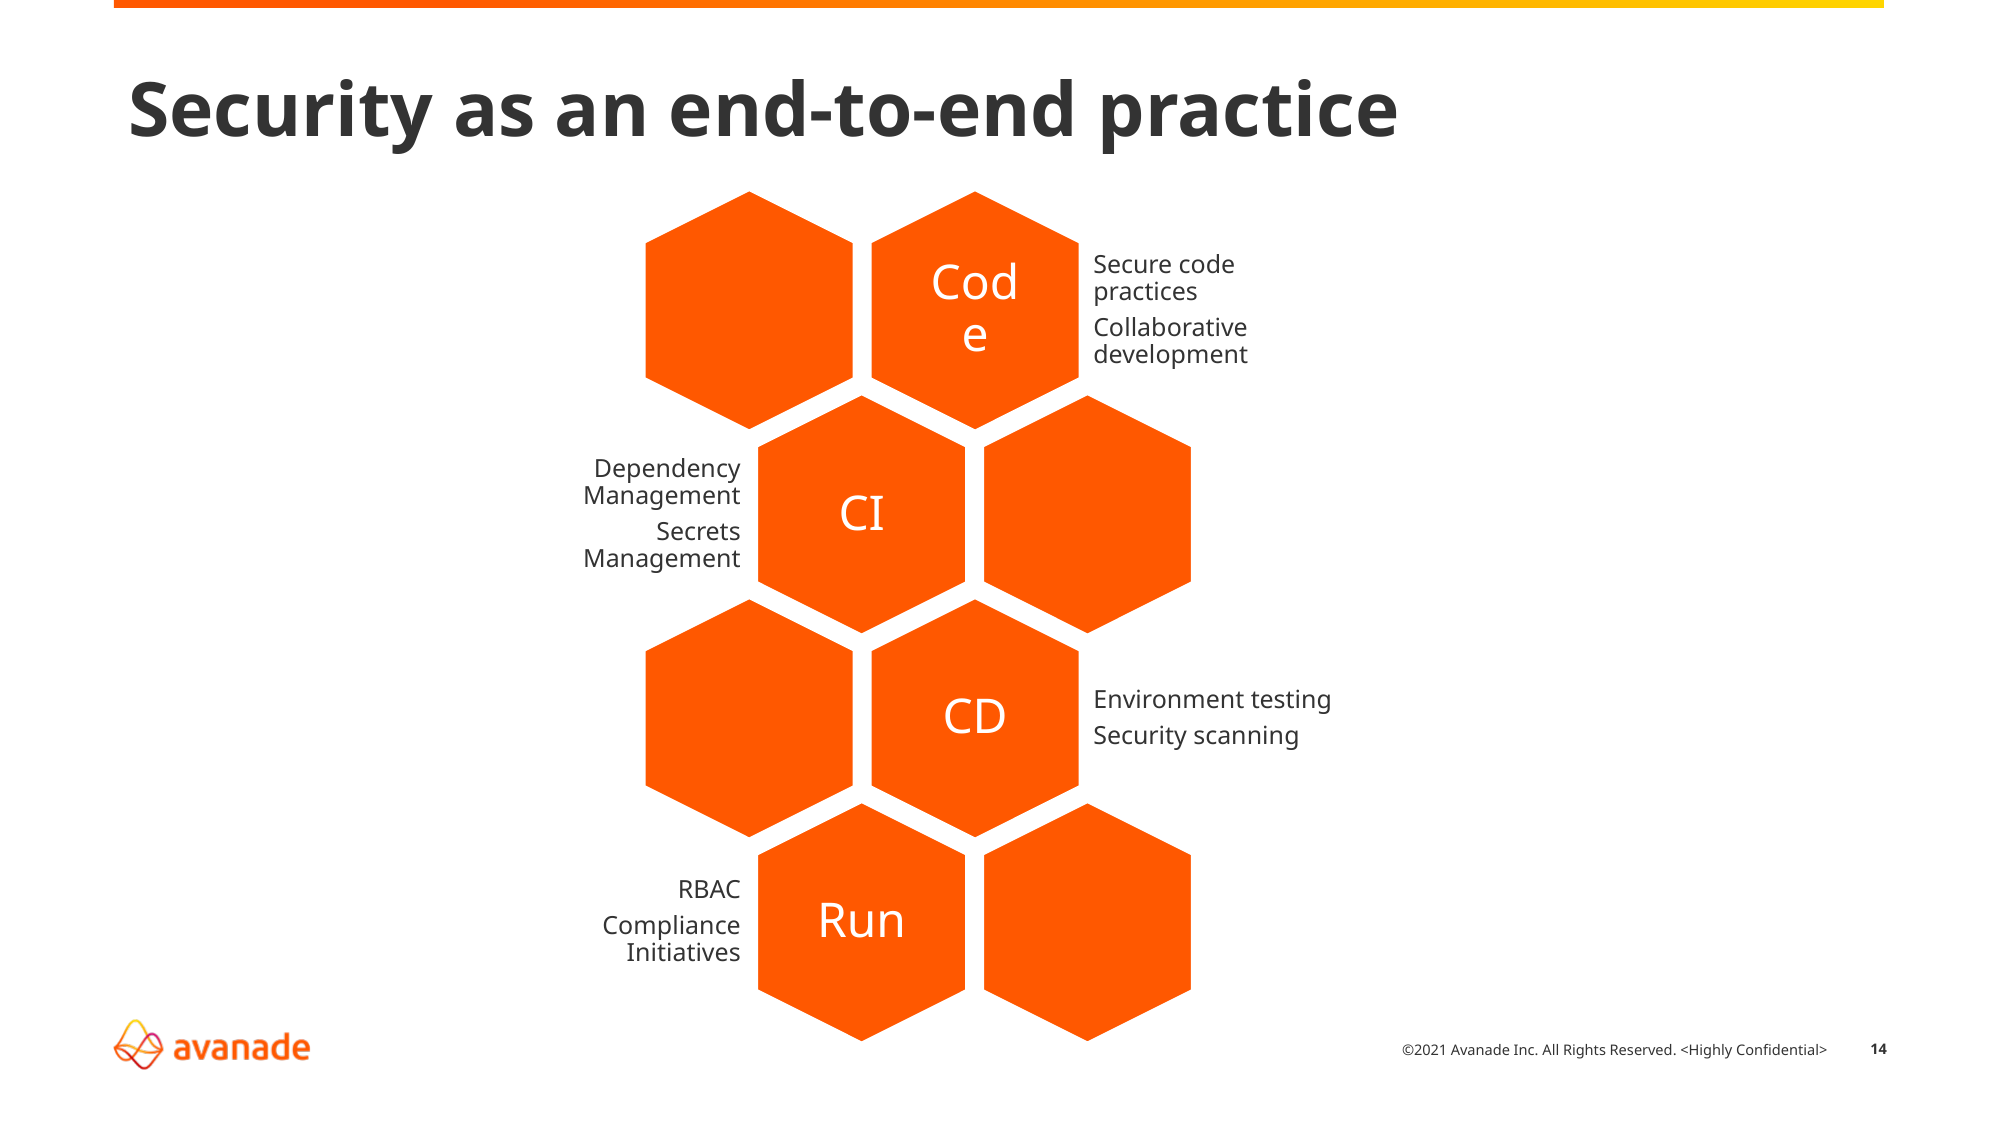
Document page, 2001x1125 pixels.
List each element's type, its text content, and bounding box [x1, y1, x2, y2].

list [0, 190, 1859, 1043]
picture [93, 1043, 339, 1090]
title Security as an end-to-end practice [113, 64, 1883, 228]
